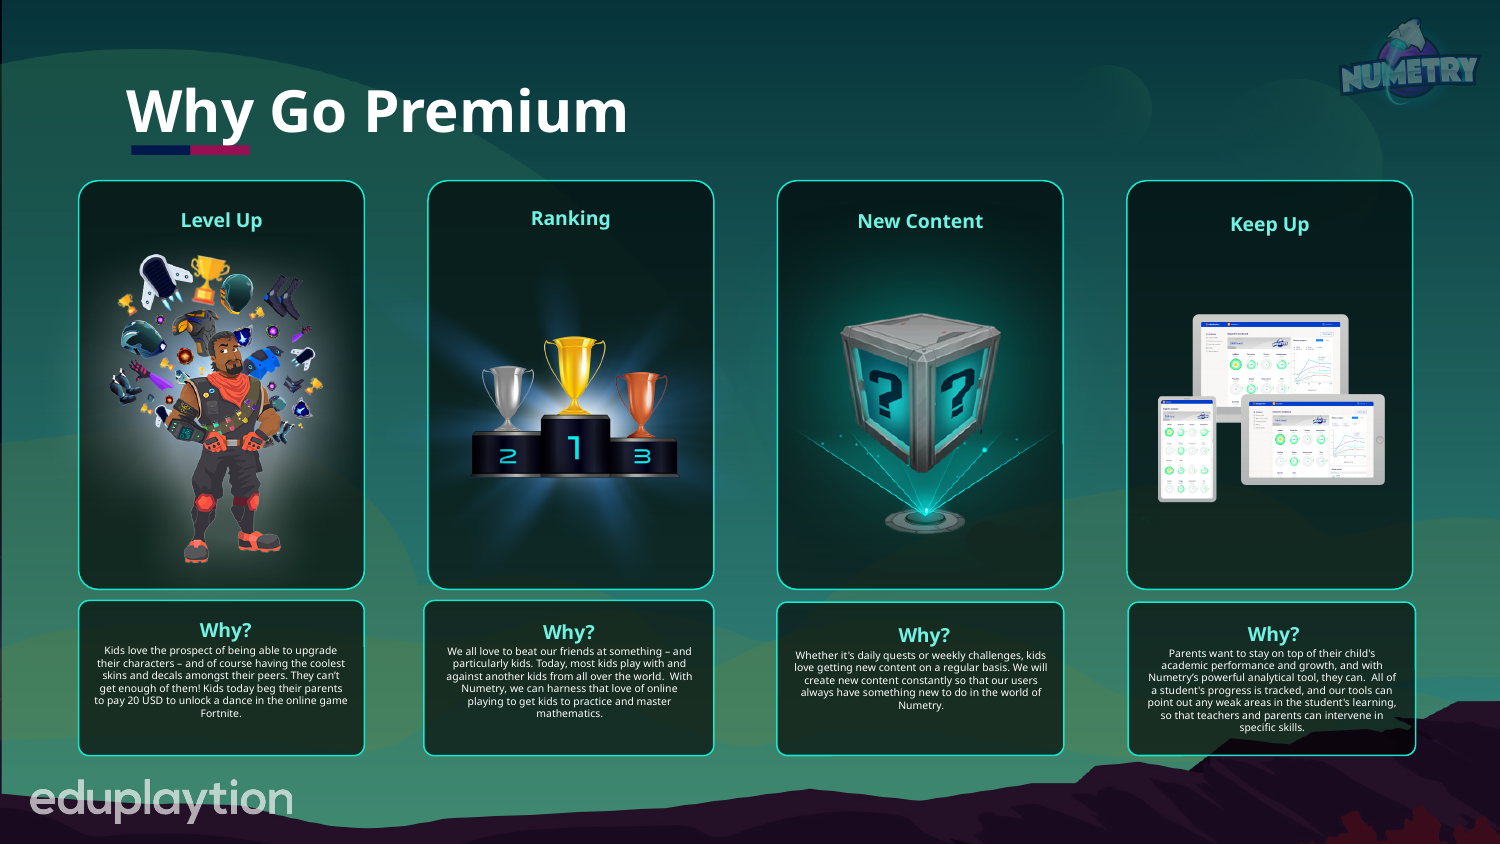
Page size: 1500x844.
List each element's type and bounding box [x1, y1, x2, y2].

picture [0, 0, 1500, 844]
text_box [131, 145, 250, 156]
